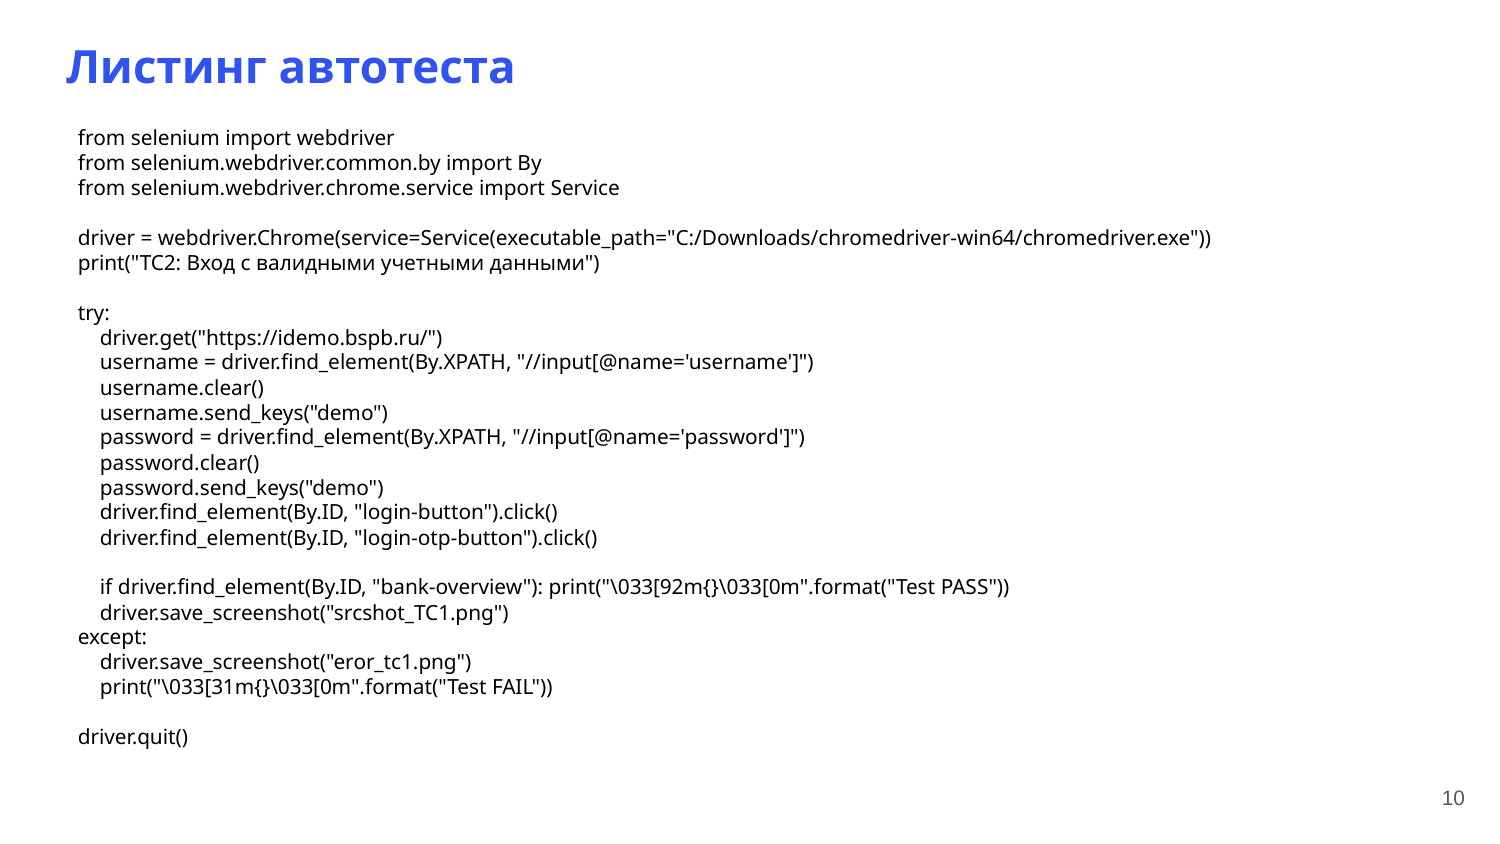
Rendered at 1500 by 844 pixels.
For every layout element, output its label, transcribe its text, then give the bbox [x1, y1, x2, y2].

text_box Листинг автотеста [51, 23, 1449, 117]
text_box from selenium import webdriver from selenium.webdriver.common.by import By from selenium.webdriver.chrome.service import Service driver = webdriver.Chrome(service=Service(executable_path="C:/Downloads/chromedriver-win64/chromedriver.exe")) print("TC2: Вход с валидными учетными данными") try: driver.get("https://idemo.bspb.ru/") username = driver.find_element(By.XPATH, "//input[@name='username']") username.clear() username.send_keys("demo") password = driver.find_element(By.XPATH, "//input[@name='password']") password.clear() password.send_keys("demo") driver.find_element(By.ID, "login-button").click() driver.find_element(By.ID, "login-otp-button").click() if driver.find_element(By.ID, "bank-overview"): print("\033[92m{}\033[0m".format("Test PASS")) driver.save_screenshot("srcshot_TC1.png") except: driver.save_screenshot("eror_tc1.png") print("\033[31m{}\033[0m".format("Test FAIL")) driver.quit() [62, 116, 1389, 757]
slide_number 10 [1424, 771, 1480, 824]
